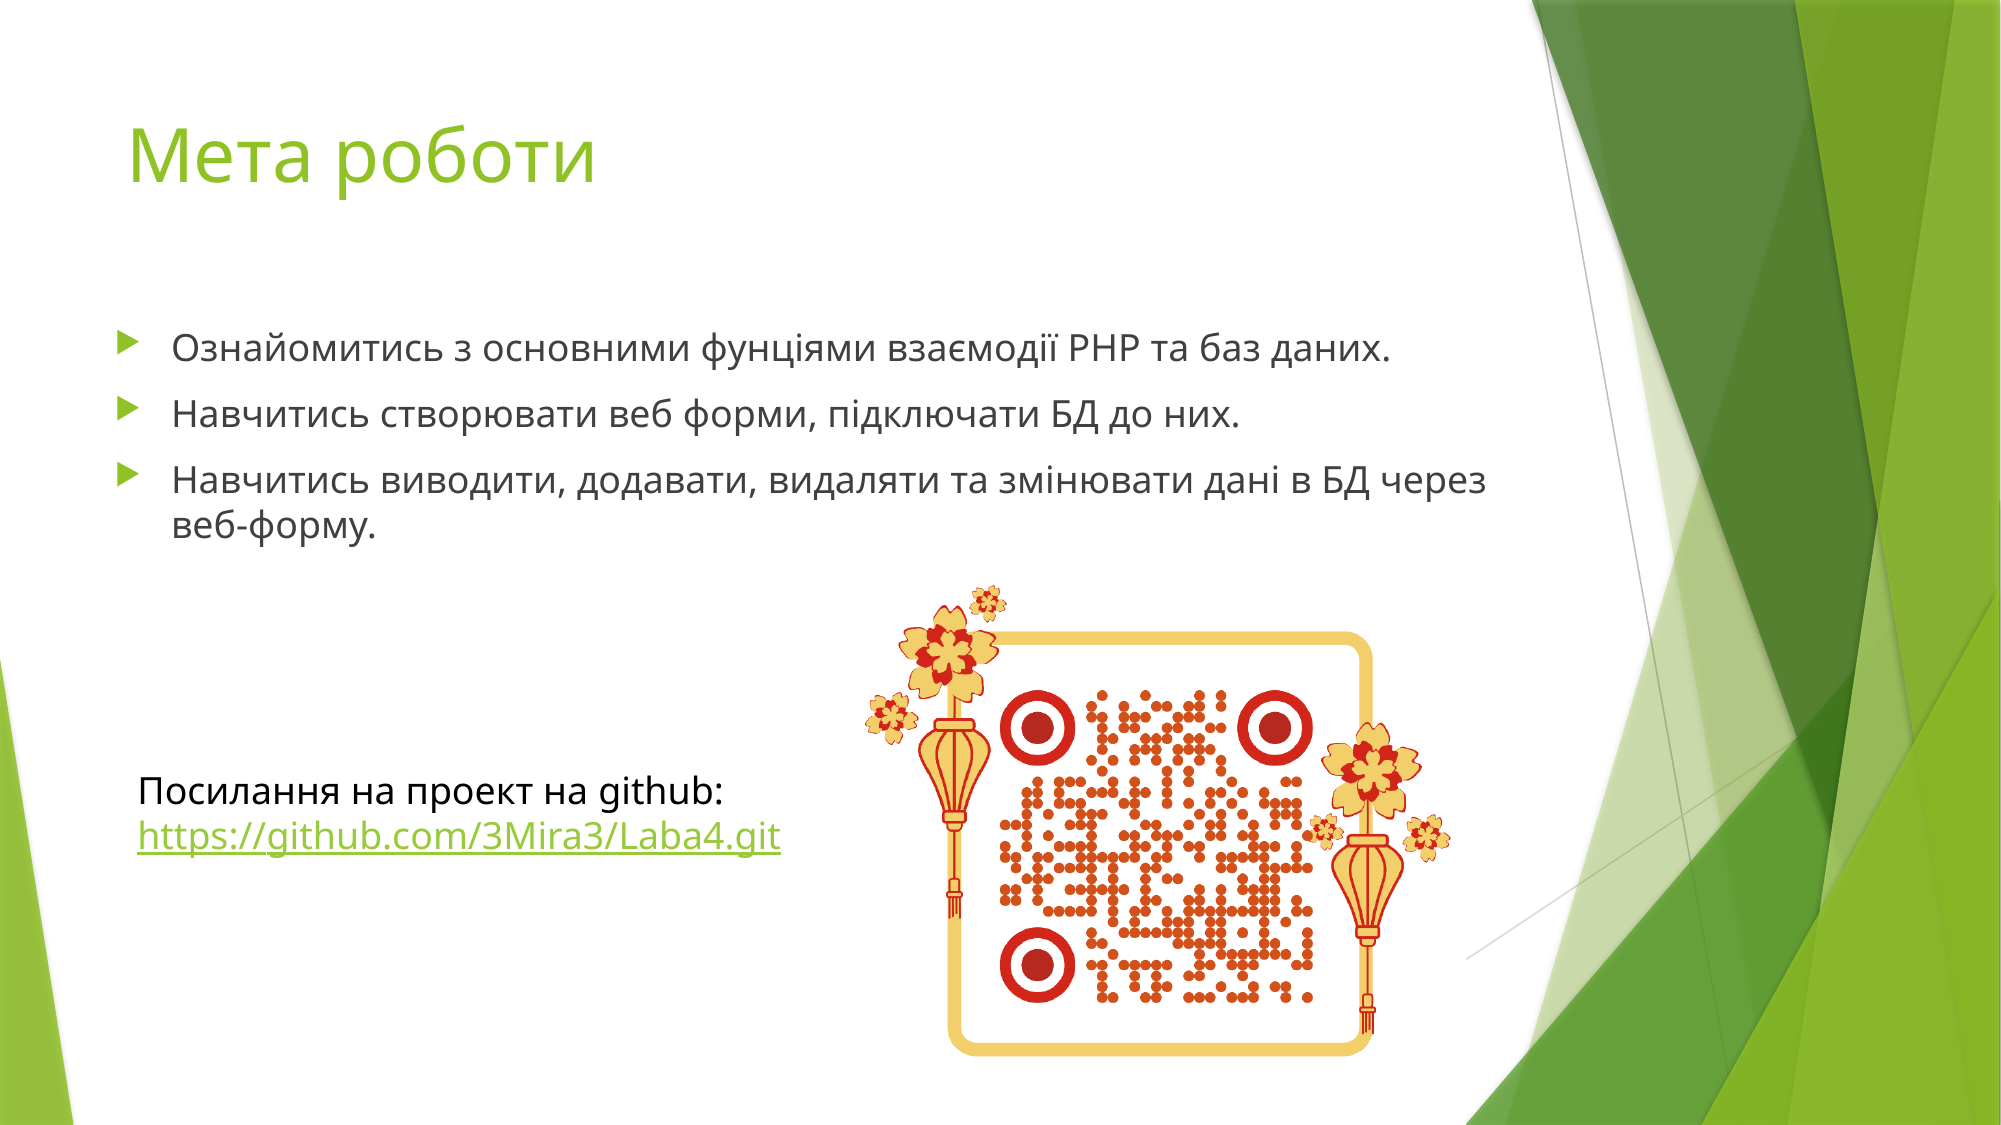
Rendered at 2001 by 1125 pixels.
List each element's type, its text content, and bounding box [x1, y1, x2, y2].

text_box Посилання на проект на github: https://github.com/3Mira3/Laba4.git [122, 759, 817, 915]
title Мета роботи [111, 99, 1522, 317]
picture [849, 509, 1466, 1125]
list Ознайомитись з основними фунціями взаємодії PHP та баз даних. Навчитись створювати веб форми, підключати БД до них. Навчитись виводити, додавати, видаляти та змінювати дані в БД через веб-форму. [99, 316, 1510, 954]
